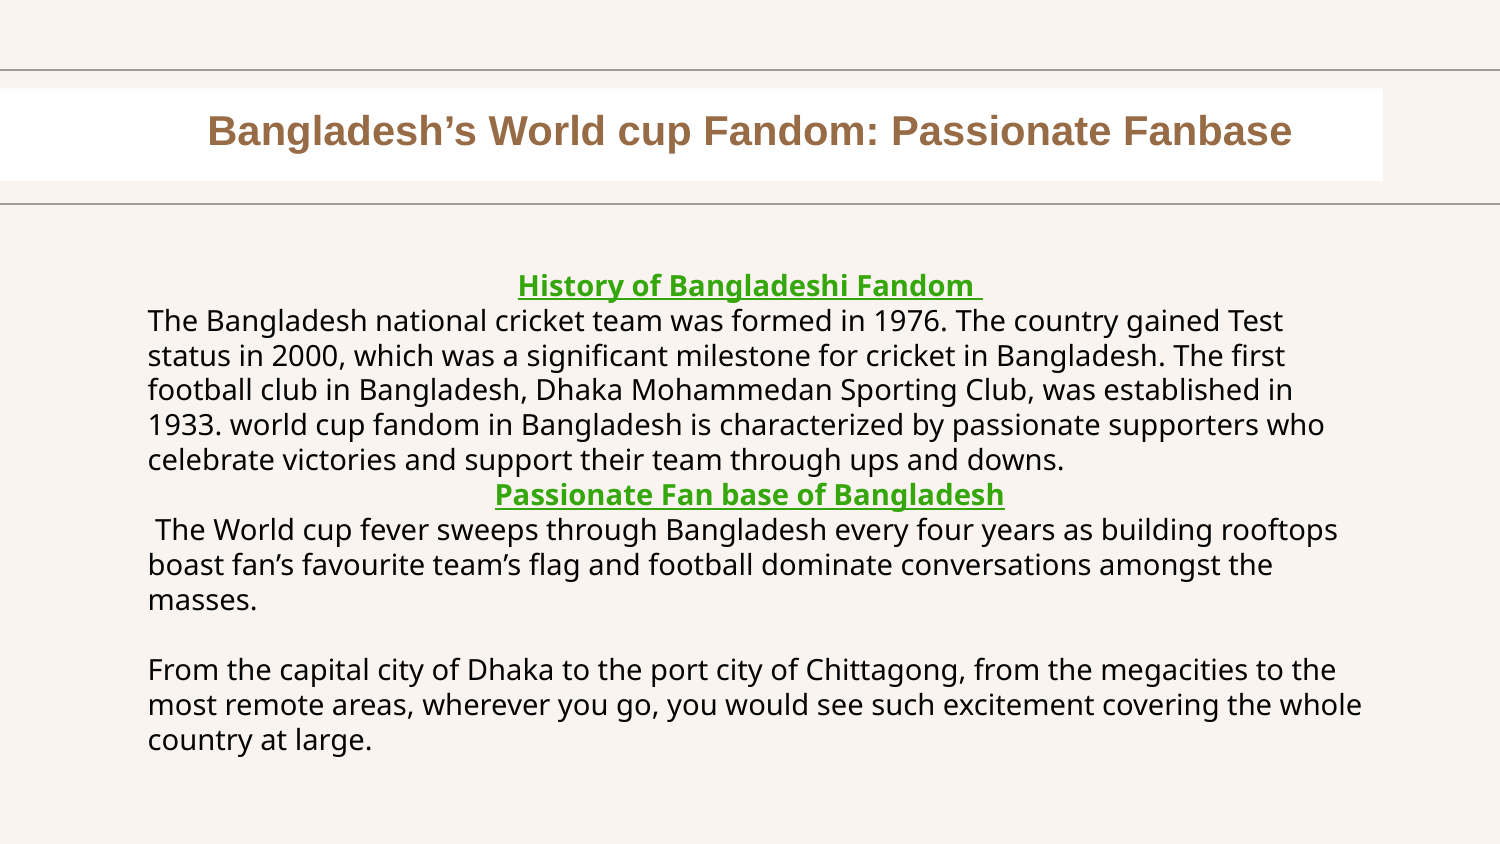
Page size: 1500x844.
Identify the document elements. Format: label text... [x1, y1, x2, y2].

title Bangladesh’s World cup Fandom: Passionate Fanbase [116, 88, 1383, 210]
list History of Bangladeshi Fandom The Bangladesh national cricket team was formed in 1976. The country gained Test status in 2000, which was a significant milestone for cricket in Bangladesh. The first football club in Bangladesh, Dhaka Mohammedan Sporting Club, was established in 1933. world cup fandom in Bangladesh is characterized by passionate supporters who celebrate victories and support their team through ups and downs. Passionate Fan base of Bangladesh The World cup fever sweeps through Bangladesh every four years as building rooftops boast fan’s favourite team’s flag and football dominate conversations amongst the masses. From the capital city of Dhaka to the port city of Chittagong, from the megacities to the most remote areas, wherever you go, you would see such excitement covering the whole country at large. [116, 251, 1383, 827]
